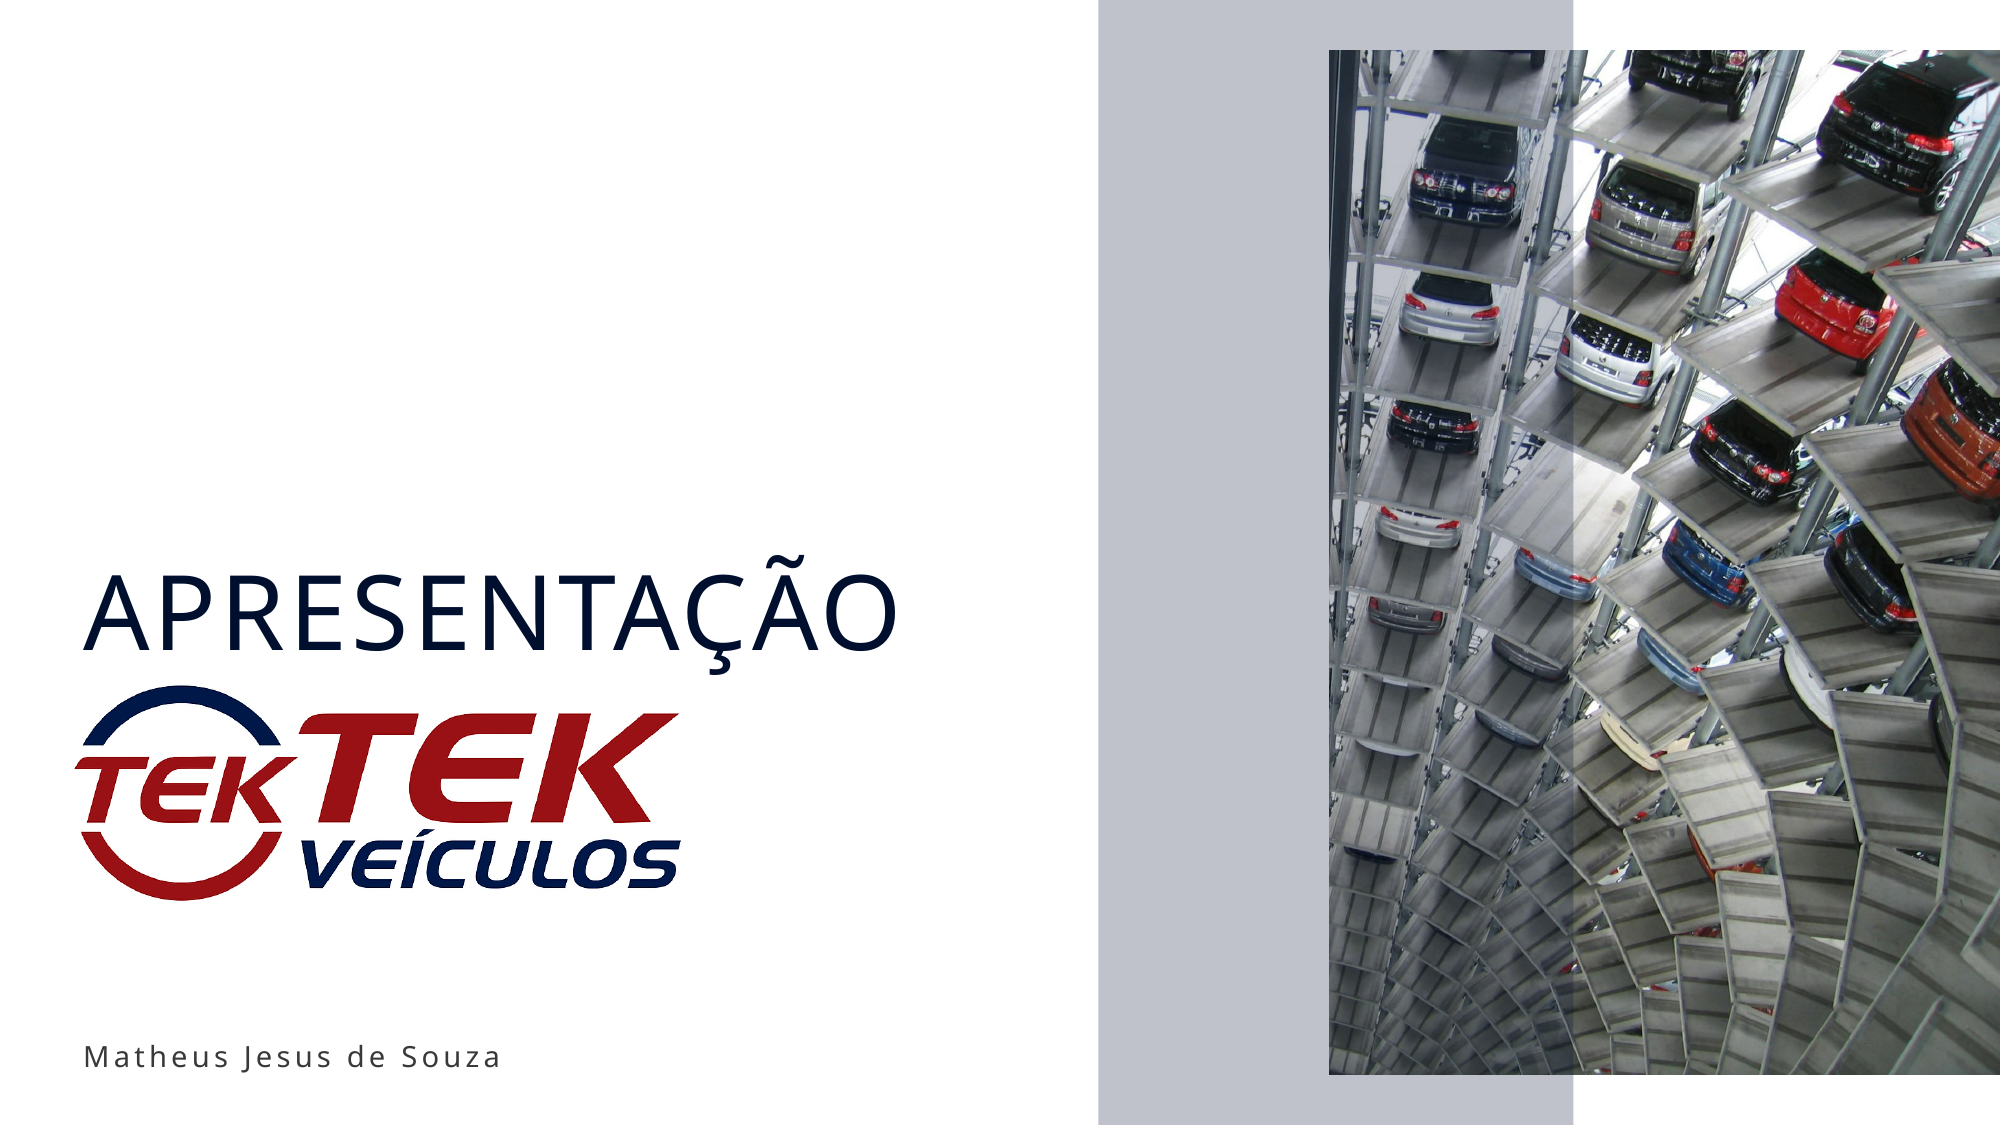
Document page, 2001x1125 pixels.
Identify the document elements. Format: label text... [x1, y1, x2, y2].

picture [68, 678, 687, 904]
text_box [1097, 0, 1574, 1125]
picture [1329, 50, 2000, 1075]
title Apresentação [68, 544, 1016, 679]
list Matheus Jesus de Souza [68, 926, 1016, 1075]
